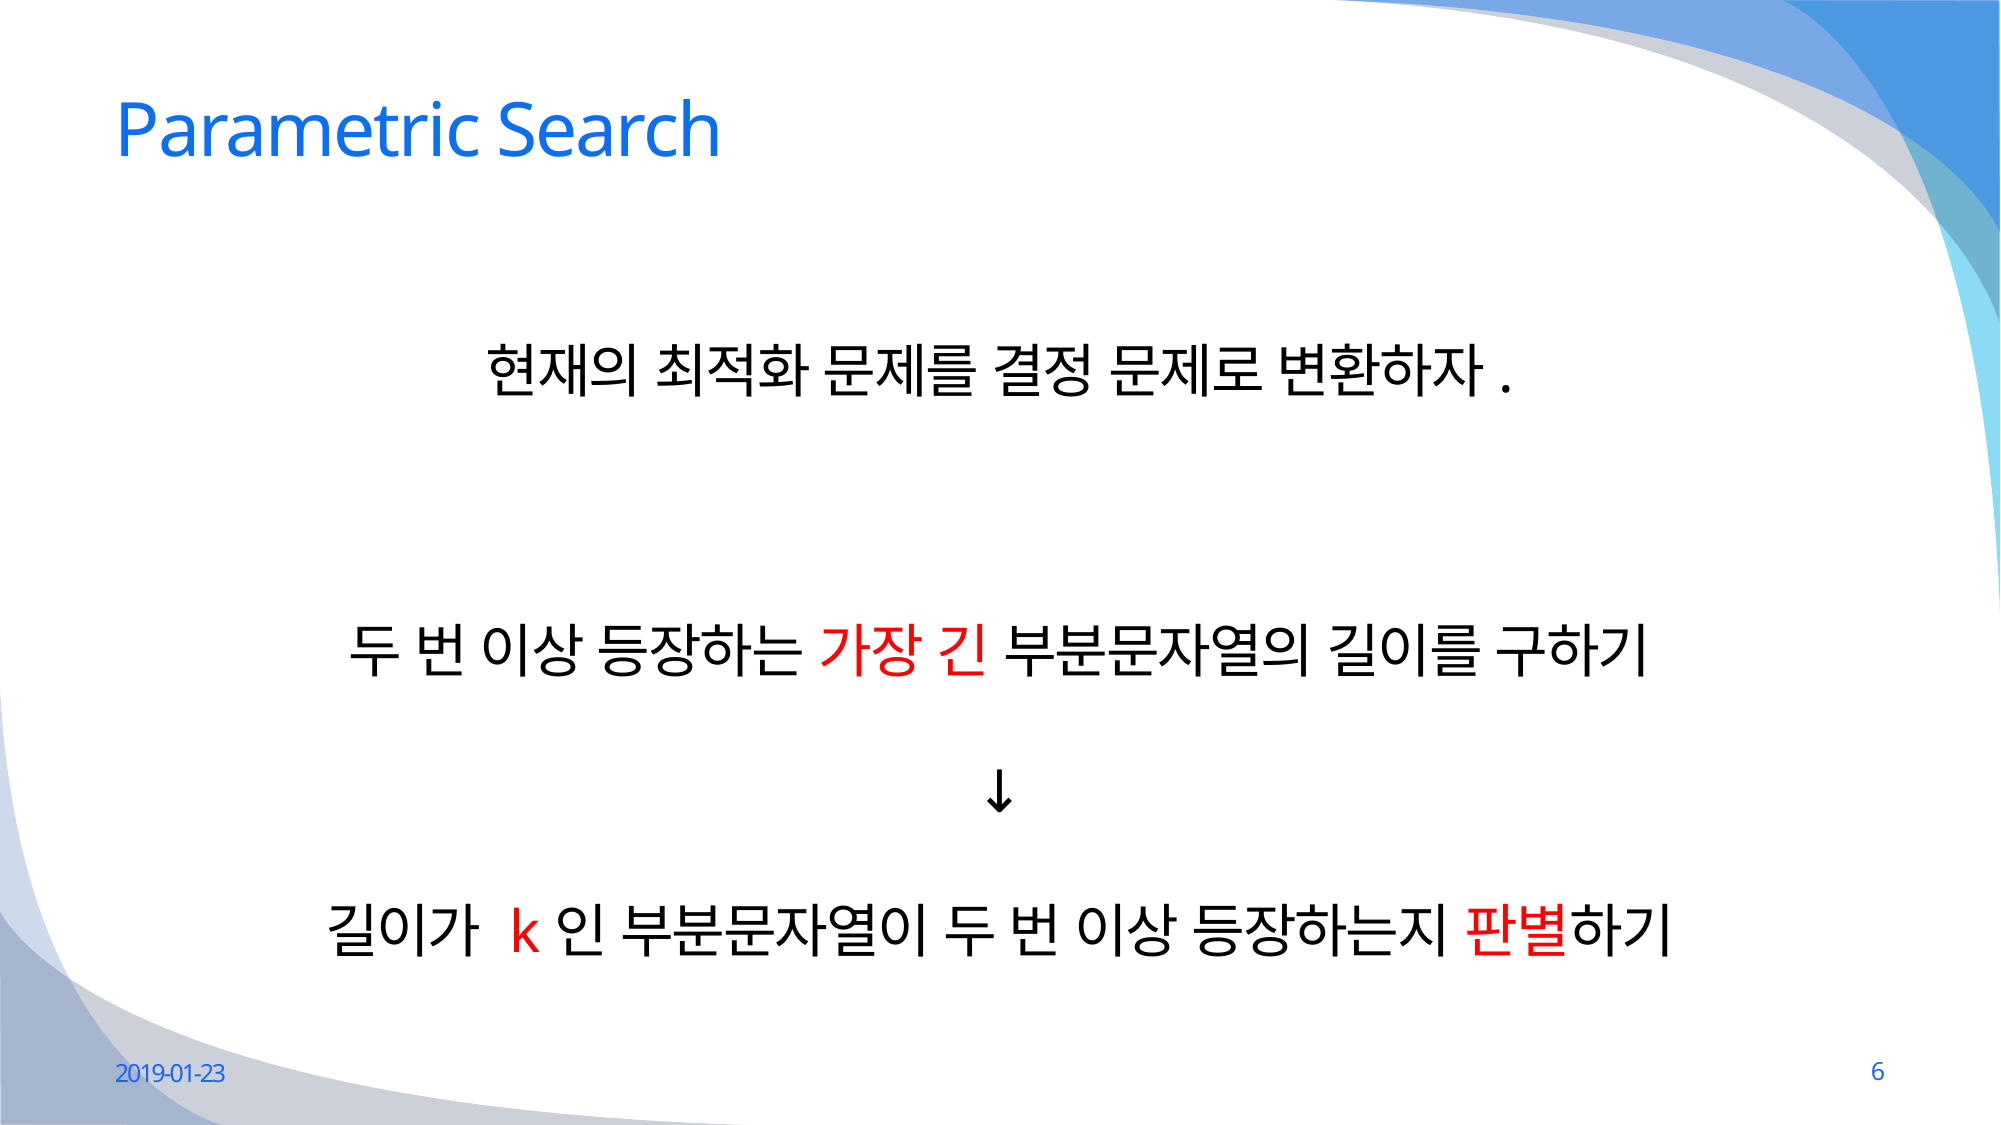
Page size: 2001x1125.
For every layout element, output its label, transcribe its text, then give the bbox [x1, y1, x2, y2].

text_box 현재의 최적화 문제를 결정 문제로 변환하자. 두 번 이상 등장하는 가장 긴 부분문자열의 길이를 구하기 ↓ 길이가 k인 부분문자열이 두 번 이상 등장하는지 판별하기 [99, 222, 1900, 1005]
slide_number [99, 1042, 567, 1103]
slide_number 6 [1433, 1042, 1900, 1103]
title Parametric Search [99, 50, 1900, 202]
